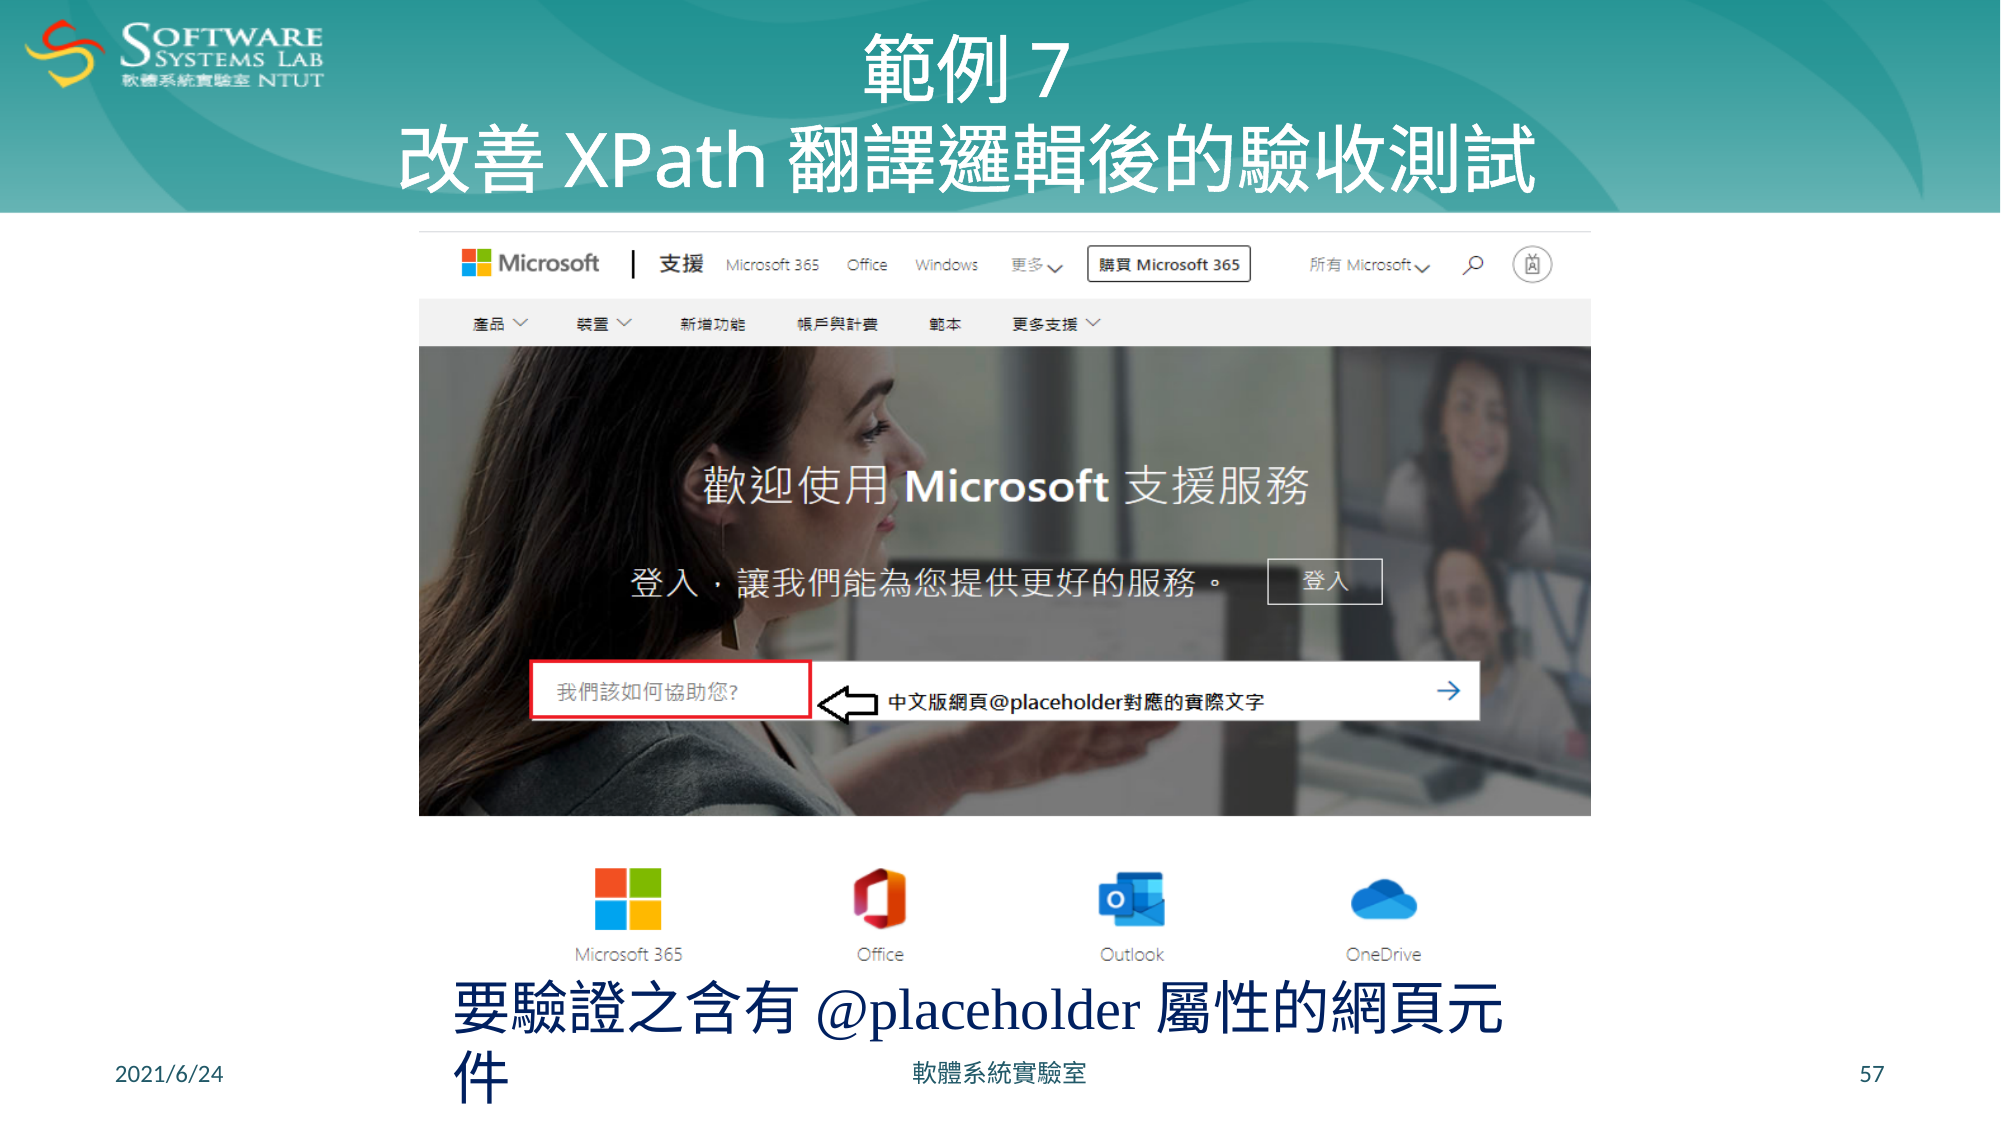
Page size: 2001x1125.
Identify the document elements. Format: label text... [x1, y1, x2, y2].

title 範例7 改善XPath翻譯邏輯後的驗收測試 [66, 17, 1867, 206]
picture [0, 0, 2001, 1125]
text_box 要驗證之含有@placeholder屬性的網頁元件 [437, 995, 1563, 1047]
slide_number 57 [1433, 1042, 1900, 1103]
footer 軟體系統實驗室 [683, 1047, 1317, 1103]
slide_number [99, 1042, 567, 1103]
